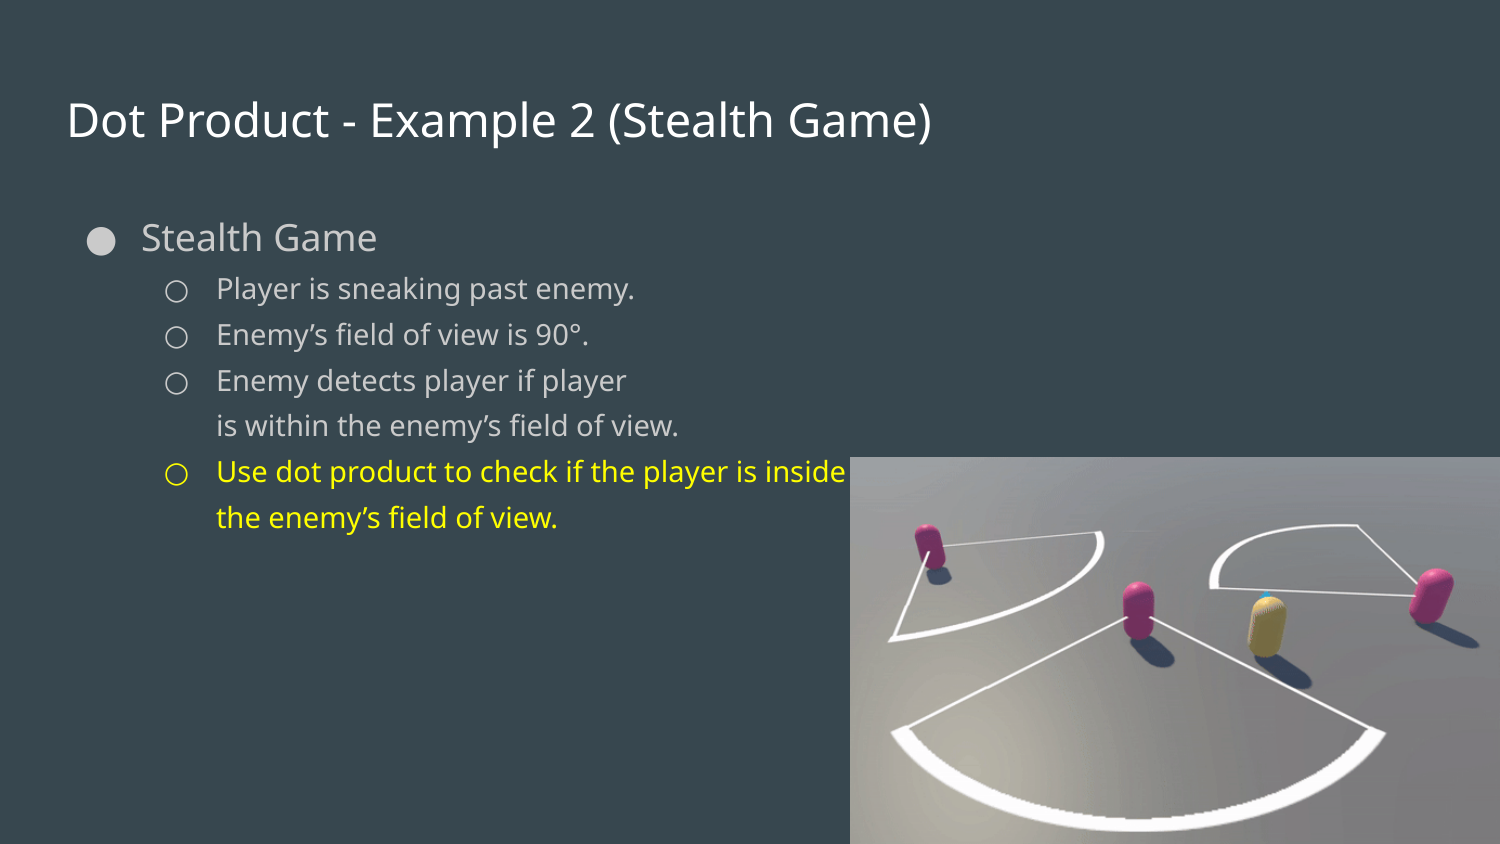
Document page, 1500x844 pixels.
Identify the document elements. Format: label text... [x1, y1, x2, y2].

picture [850, 457, 1500, 844]
title Dot Product - Example 2 (Stealth Game) [51, 72, 1449, 167]
list Stealth Game Player is sneaking past enemy. Enemy’s field of view is 90°. Enemy detects player if player is within the enemy’s field of view. Use dot product to check if the player is inside the enemy’s field of view. [51, 189, 1449, 750]
